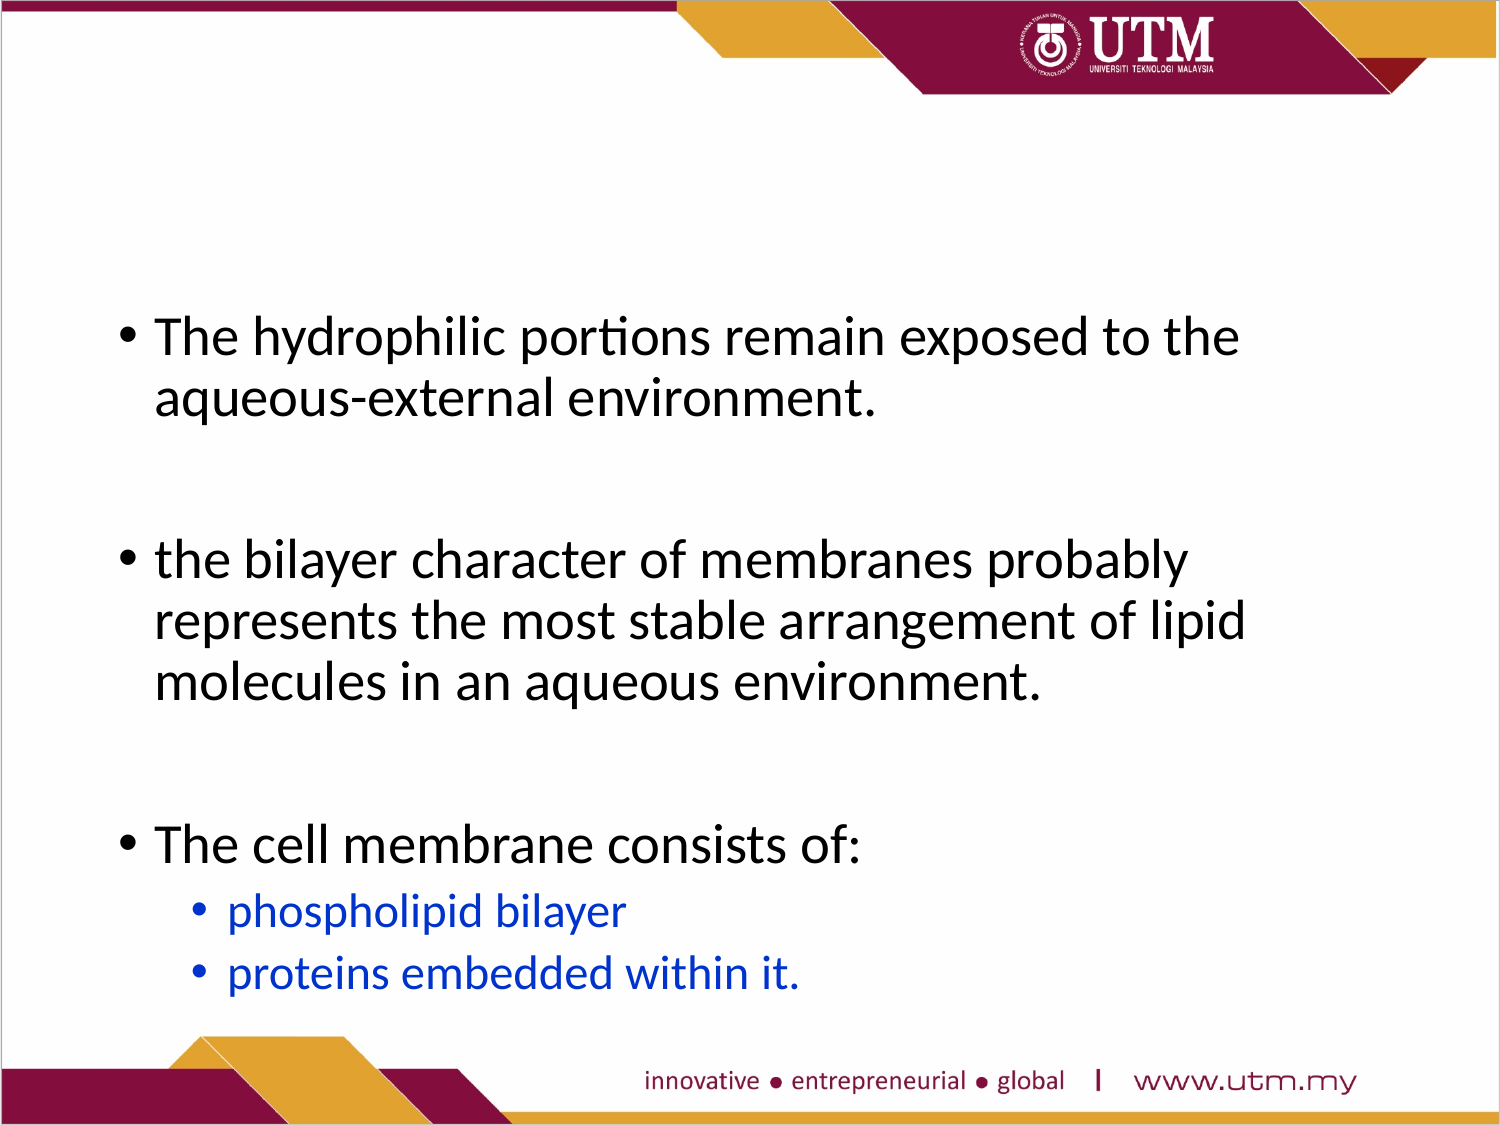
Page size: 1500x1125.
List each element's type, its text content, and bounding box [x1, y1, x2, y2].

picture [0, 0, 1500, 1125]
list The hydrophilic portions remain exposed to the aqueous-external environment. the bilayer character of membranes probably represents the most stable arrangement of lipid molecules in an aqueous environment. The cell membrane consists of: phospholipid bilayer proteins embedded within it. [103, 299, 1397, 1014]
